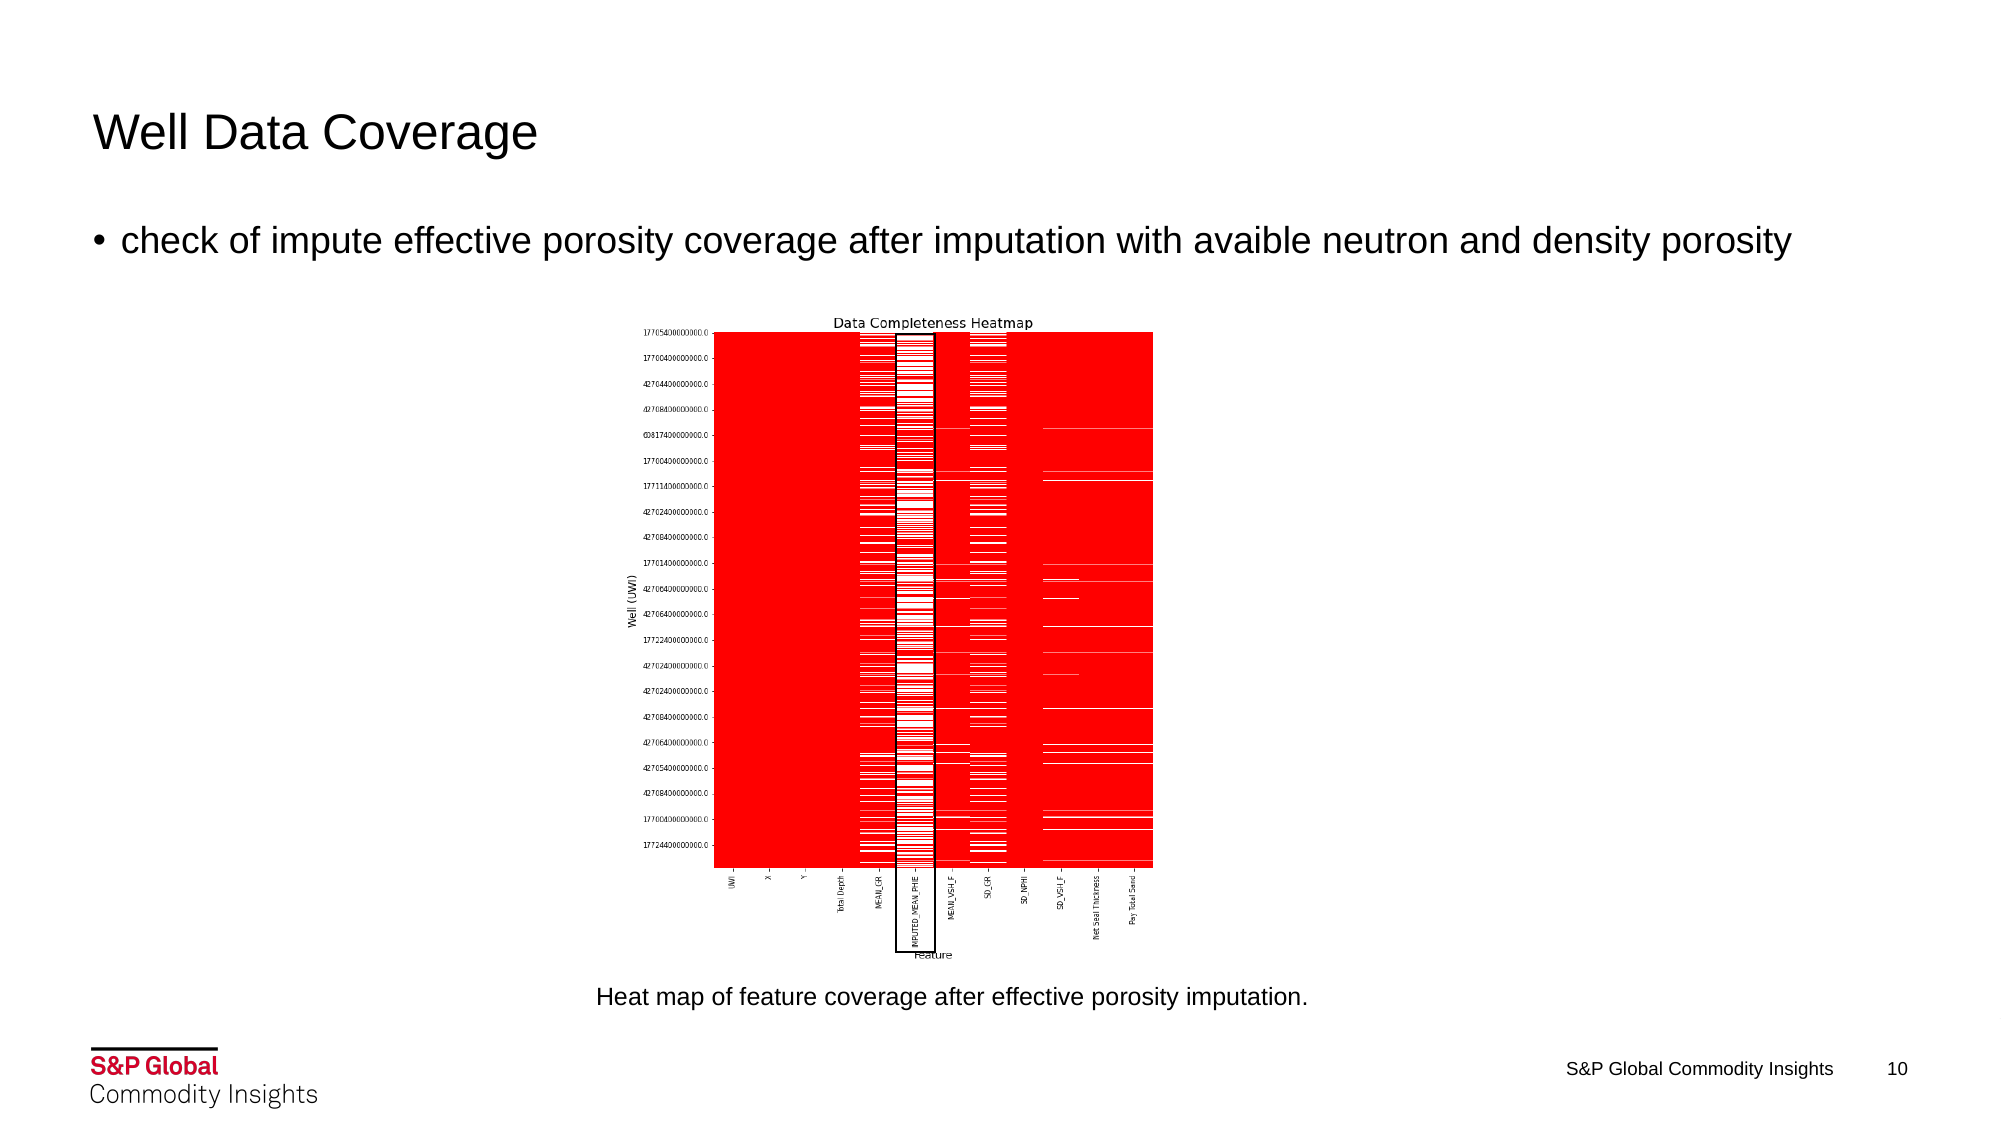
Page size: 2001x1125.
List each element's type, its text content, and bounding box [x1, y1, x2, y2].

slide_number 10 [1838, 1050, 1909, 1086]
list check of impute effective porosity coverage after imputation with avaible neutron and density porosity [93, 221, 1811, 395]
text_box Heat map of feature coverage after effective porosity imputation. [581, 973, 1325, 1019]
picture [73, 1029, 335, 1121]
footer S&P Global Commodity Insights [1012, 1050, 1834, 1086]
title Well Data Coverage [93, 106, 1908, 214]
picture [620, 308, 1159, 964]
